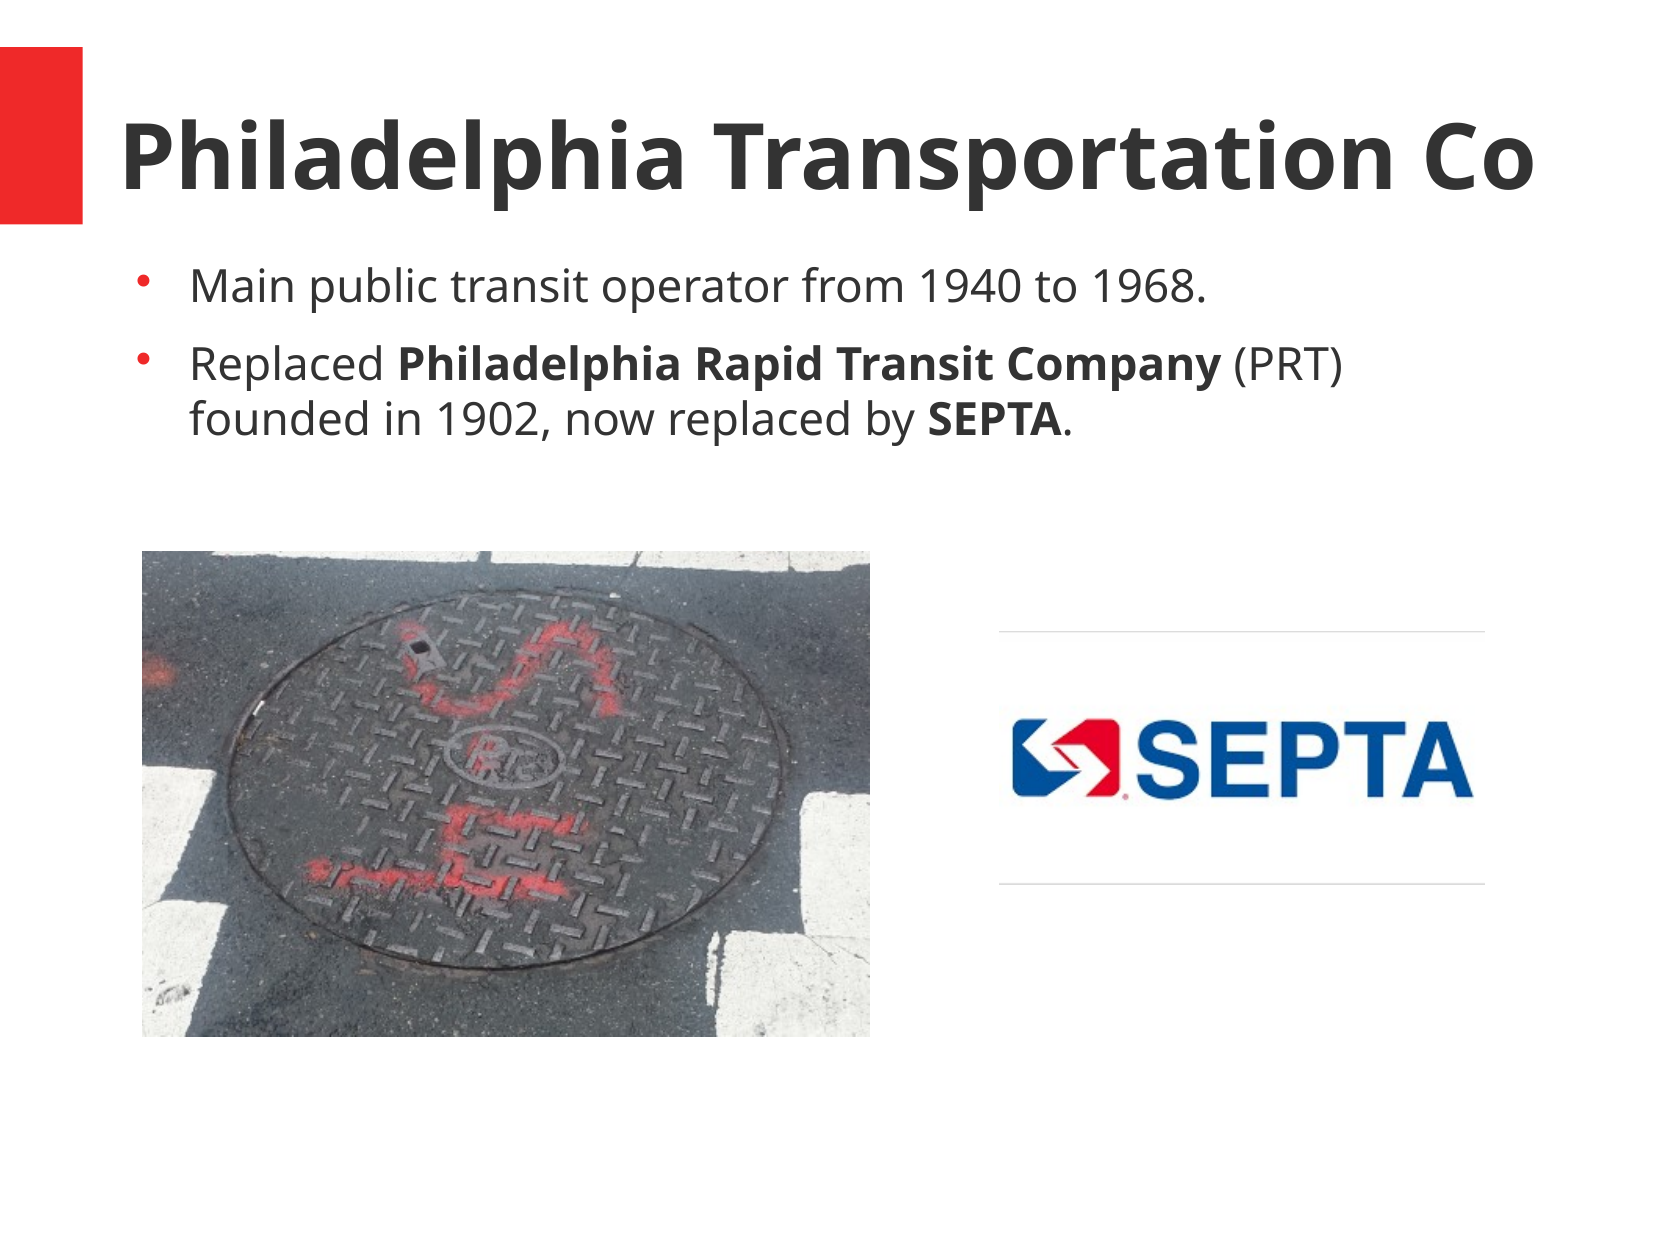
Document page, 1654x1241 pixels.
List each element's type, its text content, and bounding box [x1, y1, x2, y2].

text_box Philadelphia Transportation Co [118, 97, 1571, 208]
picture [142, 550, 871, 1038]
picture [998, 631, 1486, 886]
text_box Main public transit operator from 1940 to 1968. Replaced Philadelphia Rapid Transit Company (PRT) founded in 1902, now replaced by SEPTA. [118, 256, 1536, 976]
